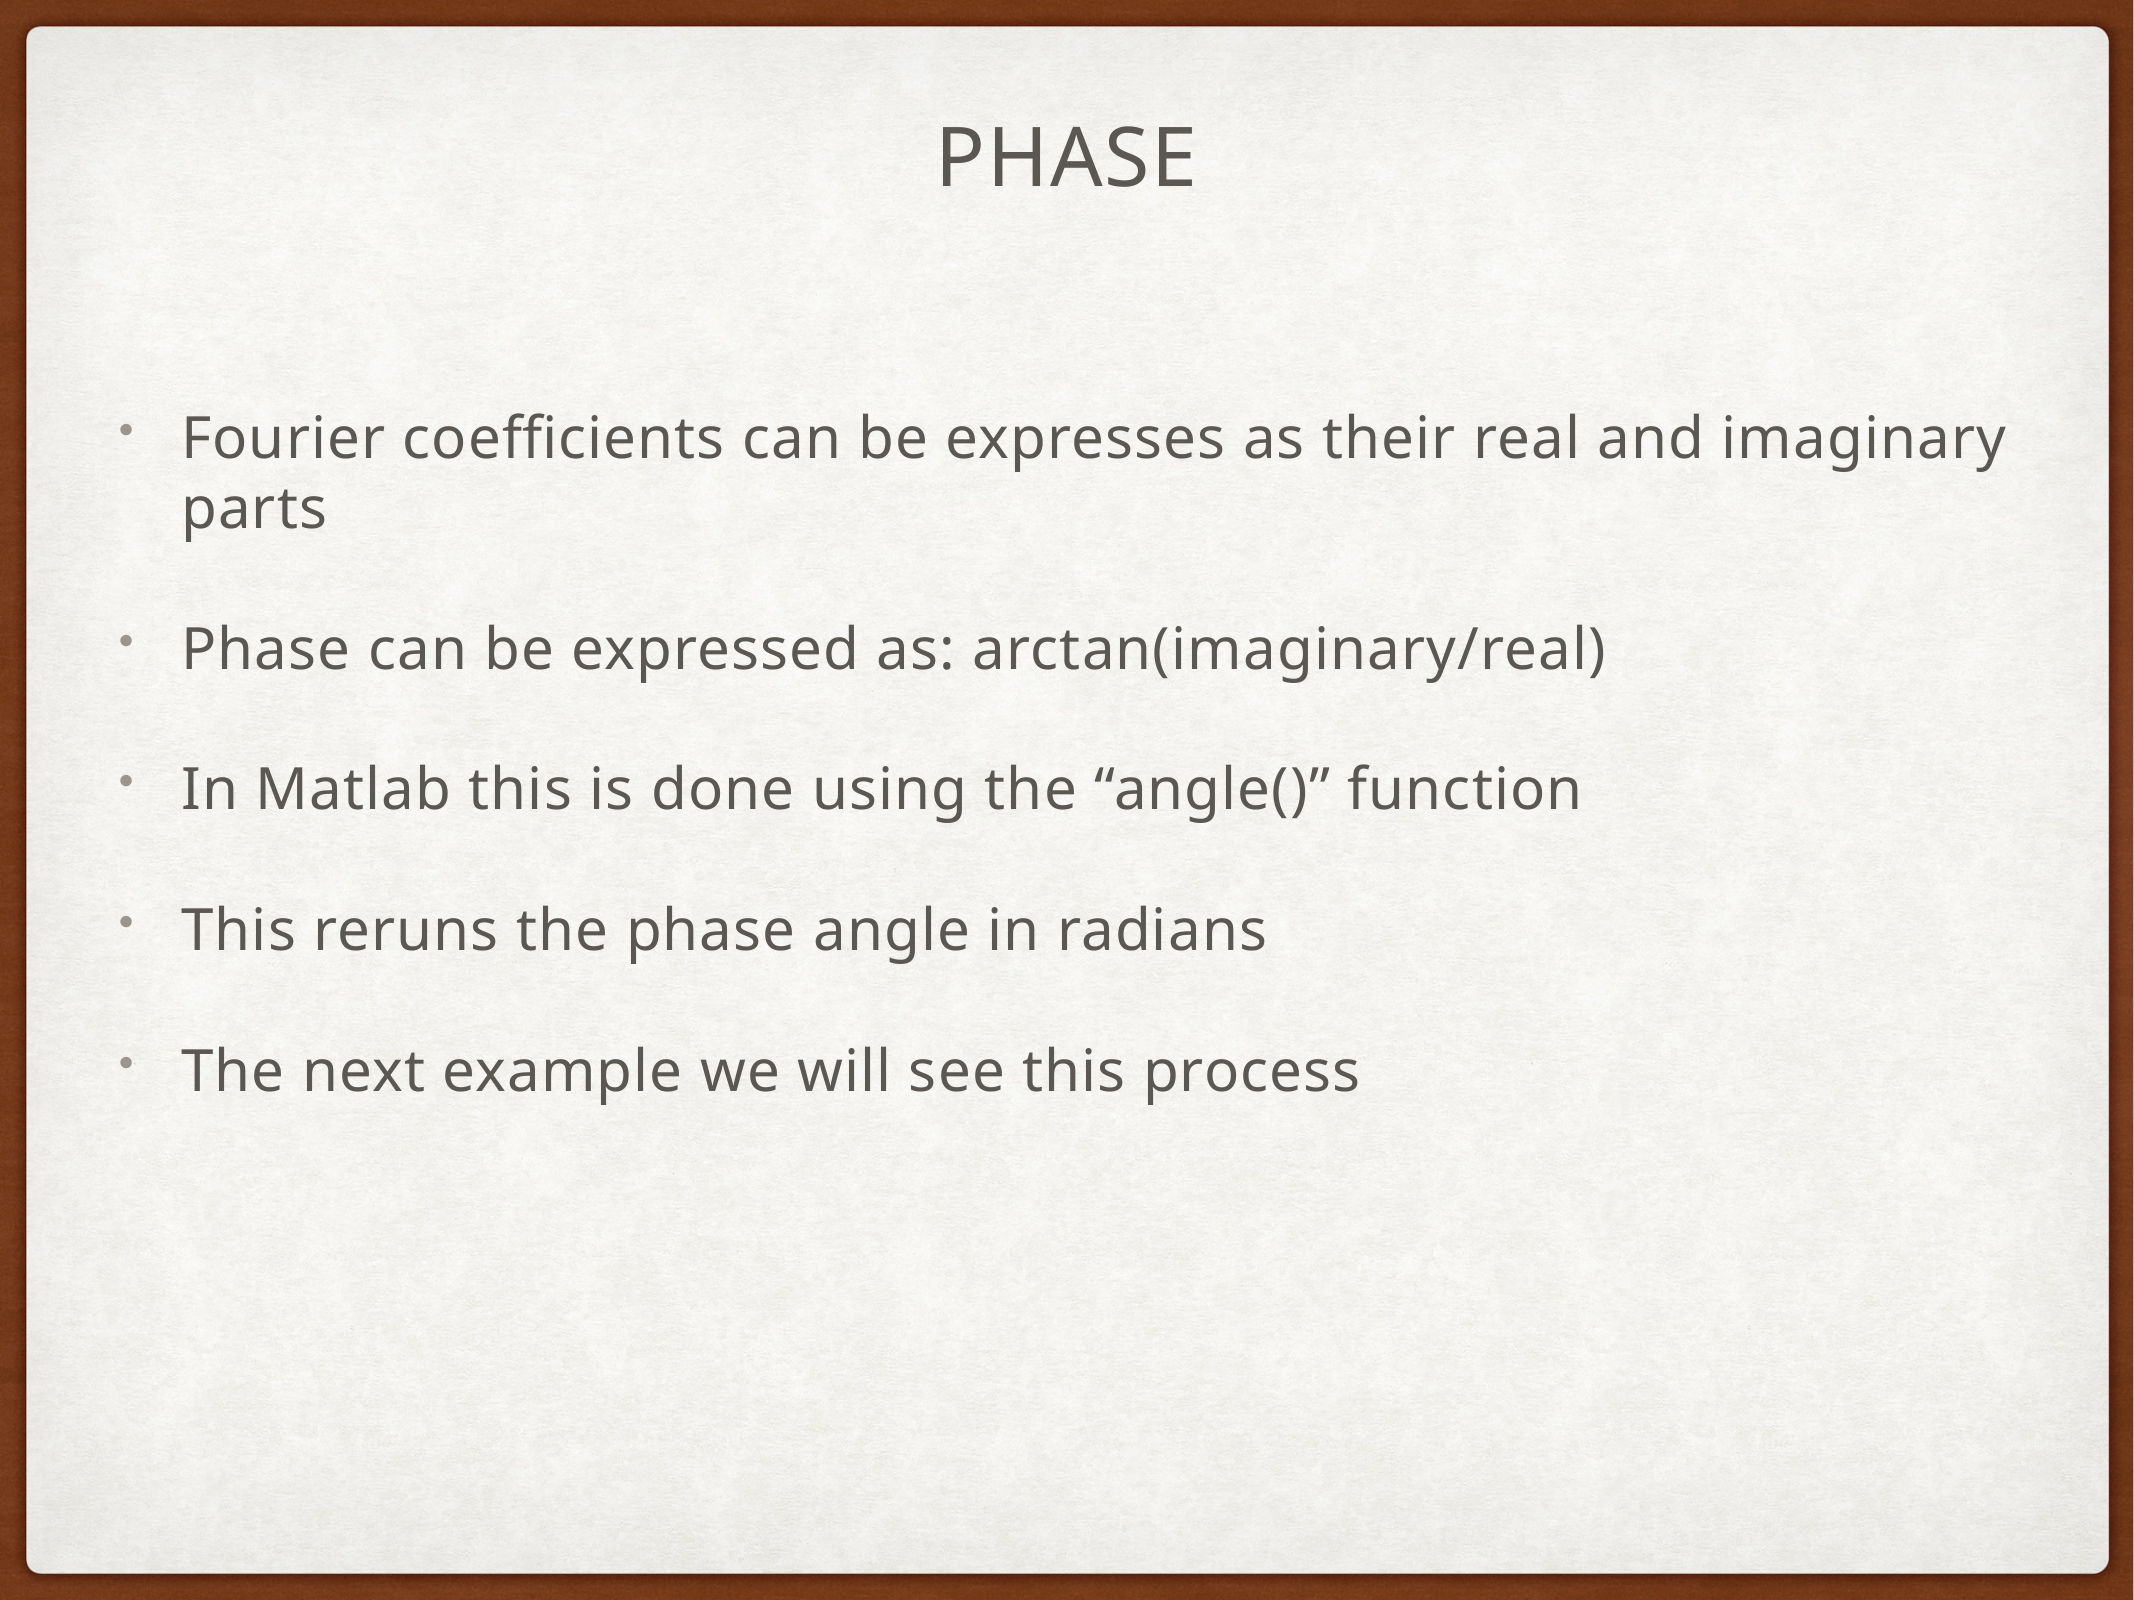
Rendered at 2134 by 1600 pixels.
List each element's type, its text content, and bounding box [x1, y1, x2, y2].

list Fourier coefficients can be expresses as their real and imaginary parts Phase can be expressed as: arctan(imaginary/real) In Matlab this is done using the “angle()” function This reruns the phase angle in radians The next example we will see this process [109, 391, 2024, 1451]
title phase [109, 95, 2024, 220]
picture [0, 0, 2134, 1600]
